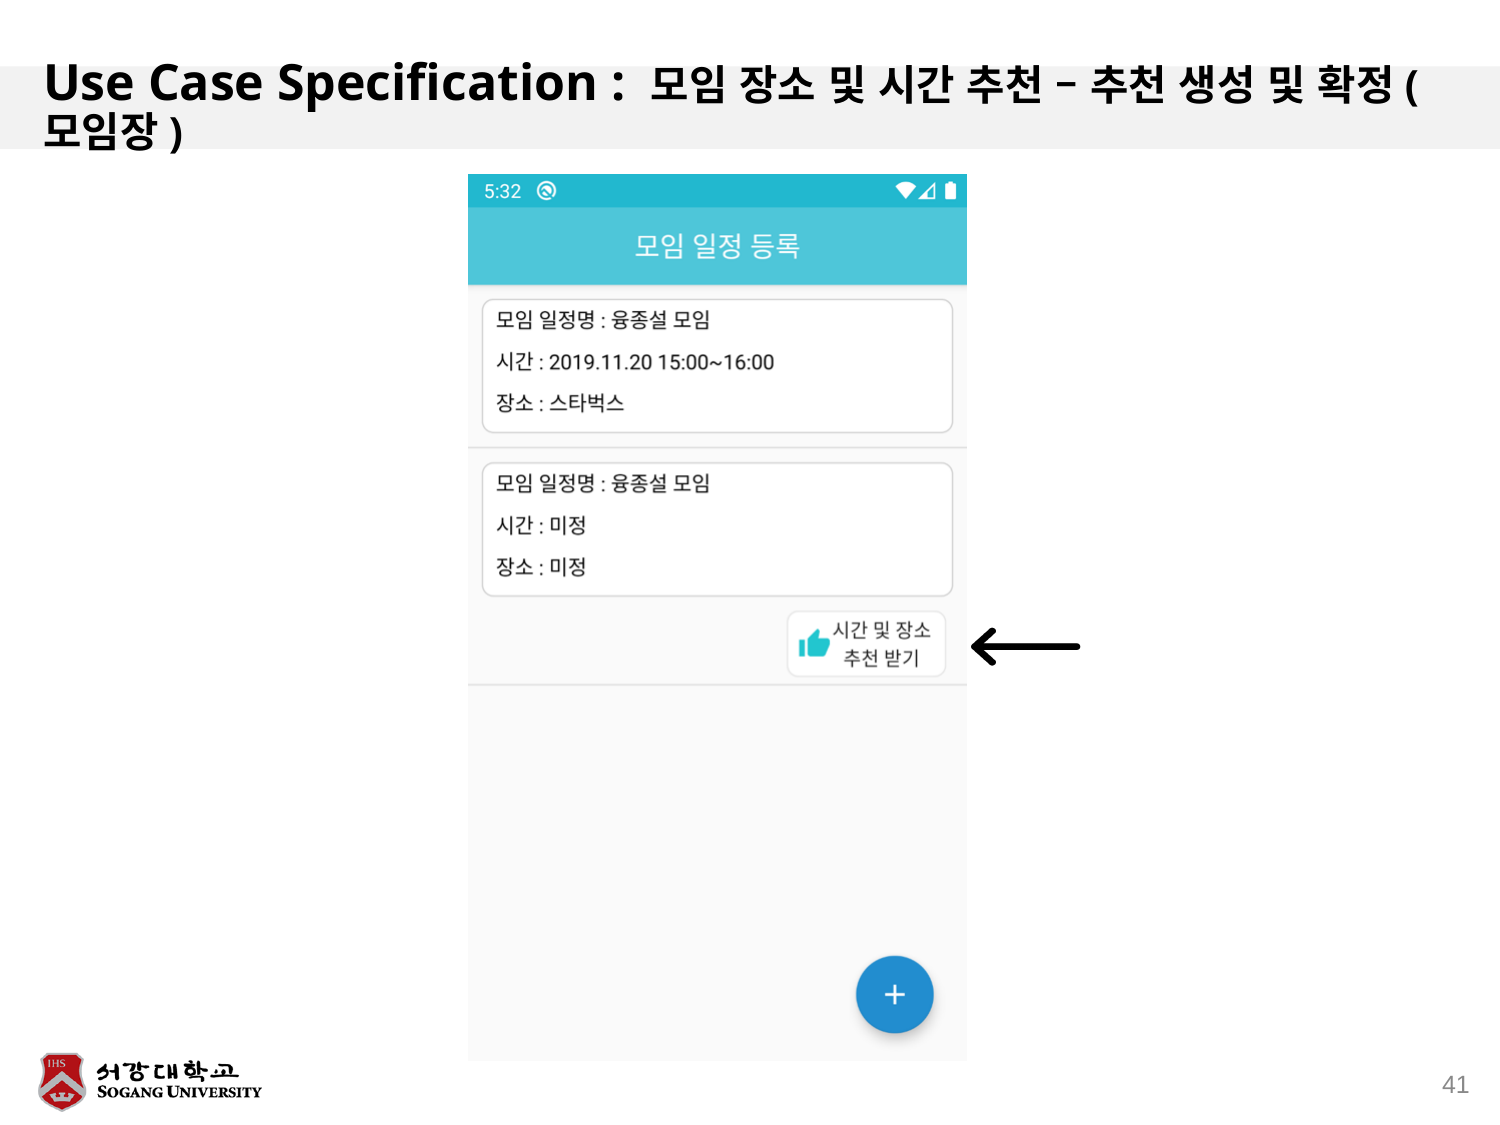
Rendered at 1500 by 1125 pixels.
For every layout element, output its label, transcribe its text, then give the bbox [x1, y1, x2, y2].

title Use Case Specification : 모임 장소 및 시간 추천 – 추천 생성 및 확정(모임장) [28, 64, 1499, 149]
slide_number 41 [1147, 1053, 1485, 1114]
picture [468, 174, 1085, 1061]
picture [0, 1031, 294, 1125]
